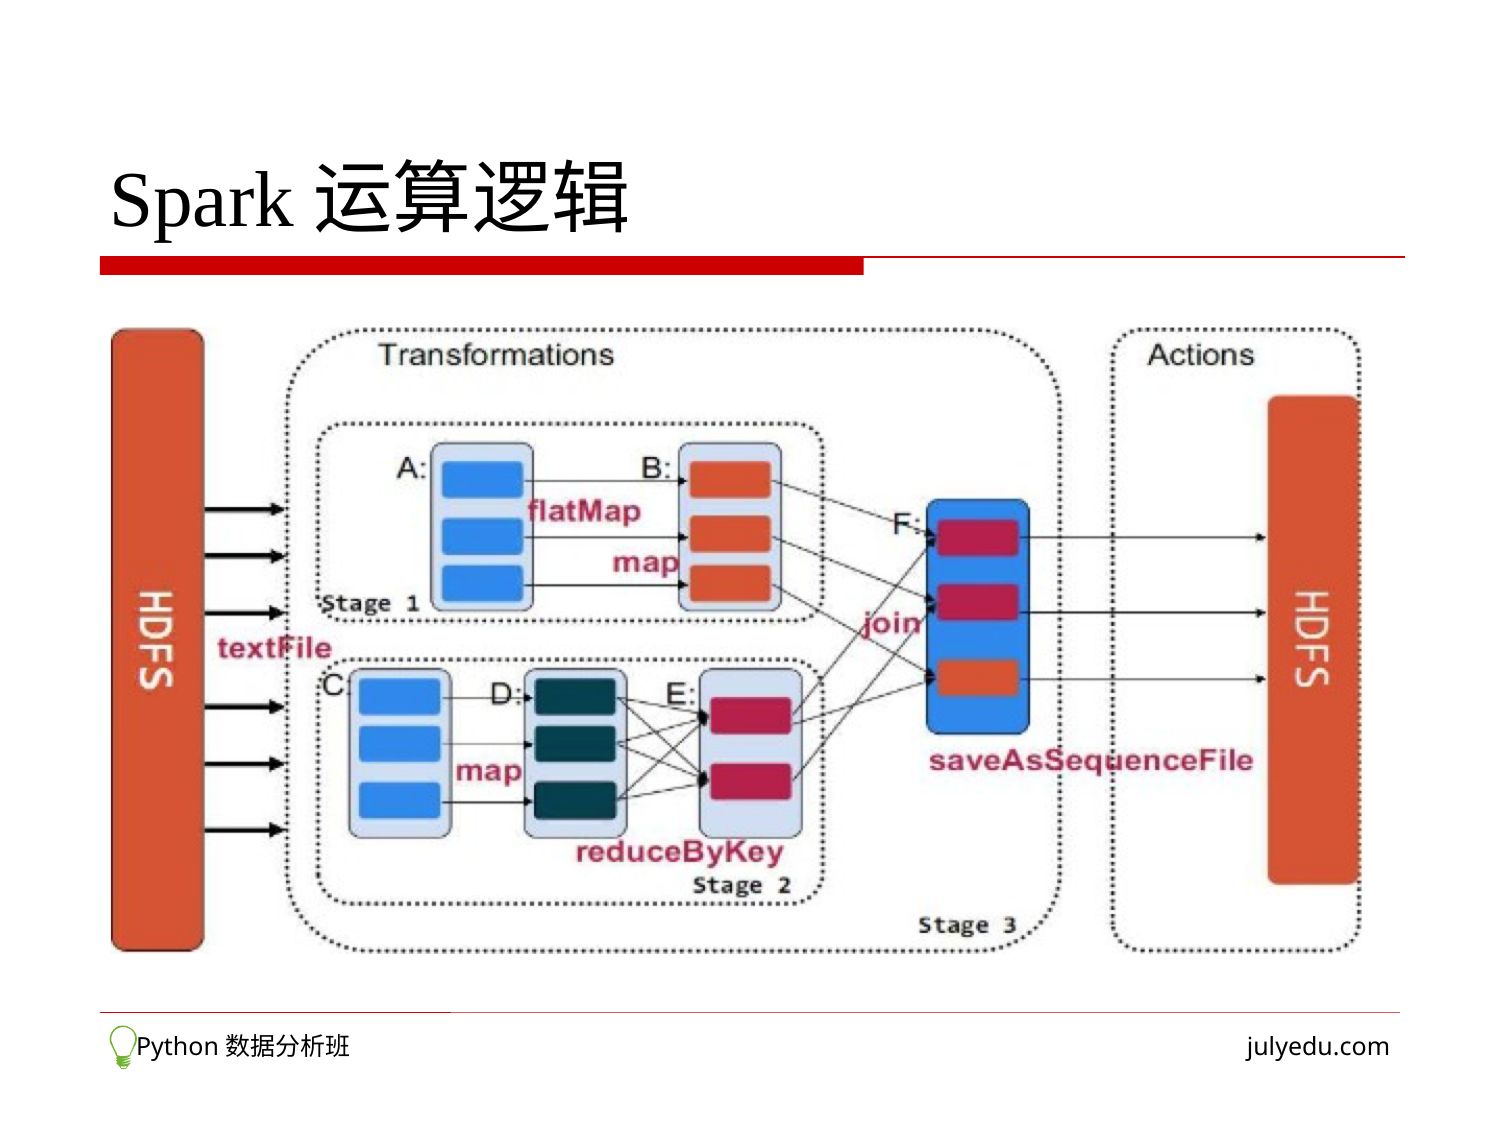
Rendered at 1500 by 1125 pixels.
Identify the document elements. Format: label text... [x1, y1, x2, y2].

slide_number Python数据分析班 [88, 1023, 414, 1102]
title Spark运算逻辑 [94, 50, 1407, 250]
slide_number julyedu.com [1080, 1023, 1406, 1102]
picture [88, 290, 1397, 983]
